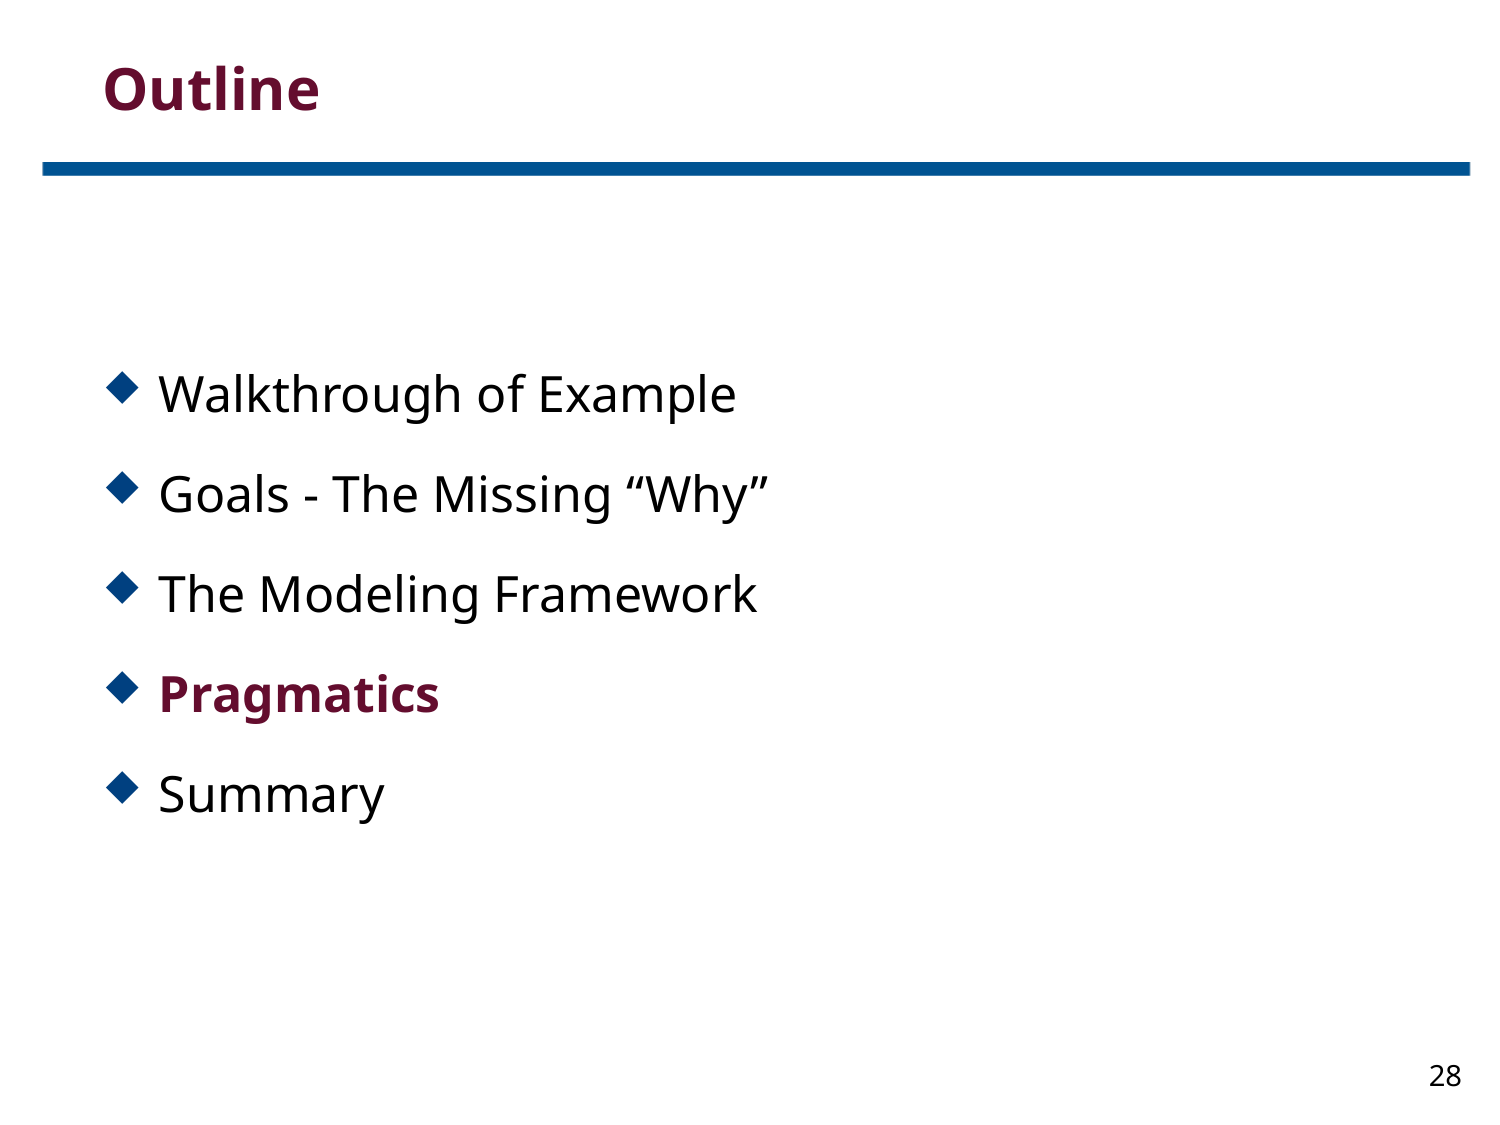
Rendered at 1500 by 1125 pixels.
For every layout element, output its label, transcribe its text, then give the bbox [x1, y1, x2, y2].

title Outline [87, 24, 1475, 150]
list Walkthrough of Example Goals - The Missing “Why” The Modeling Framework Pragmatics Summary [87, 324, 1475, 1025]
